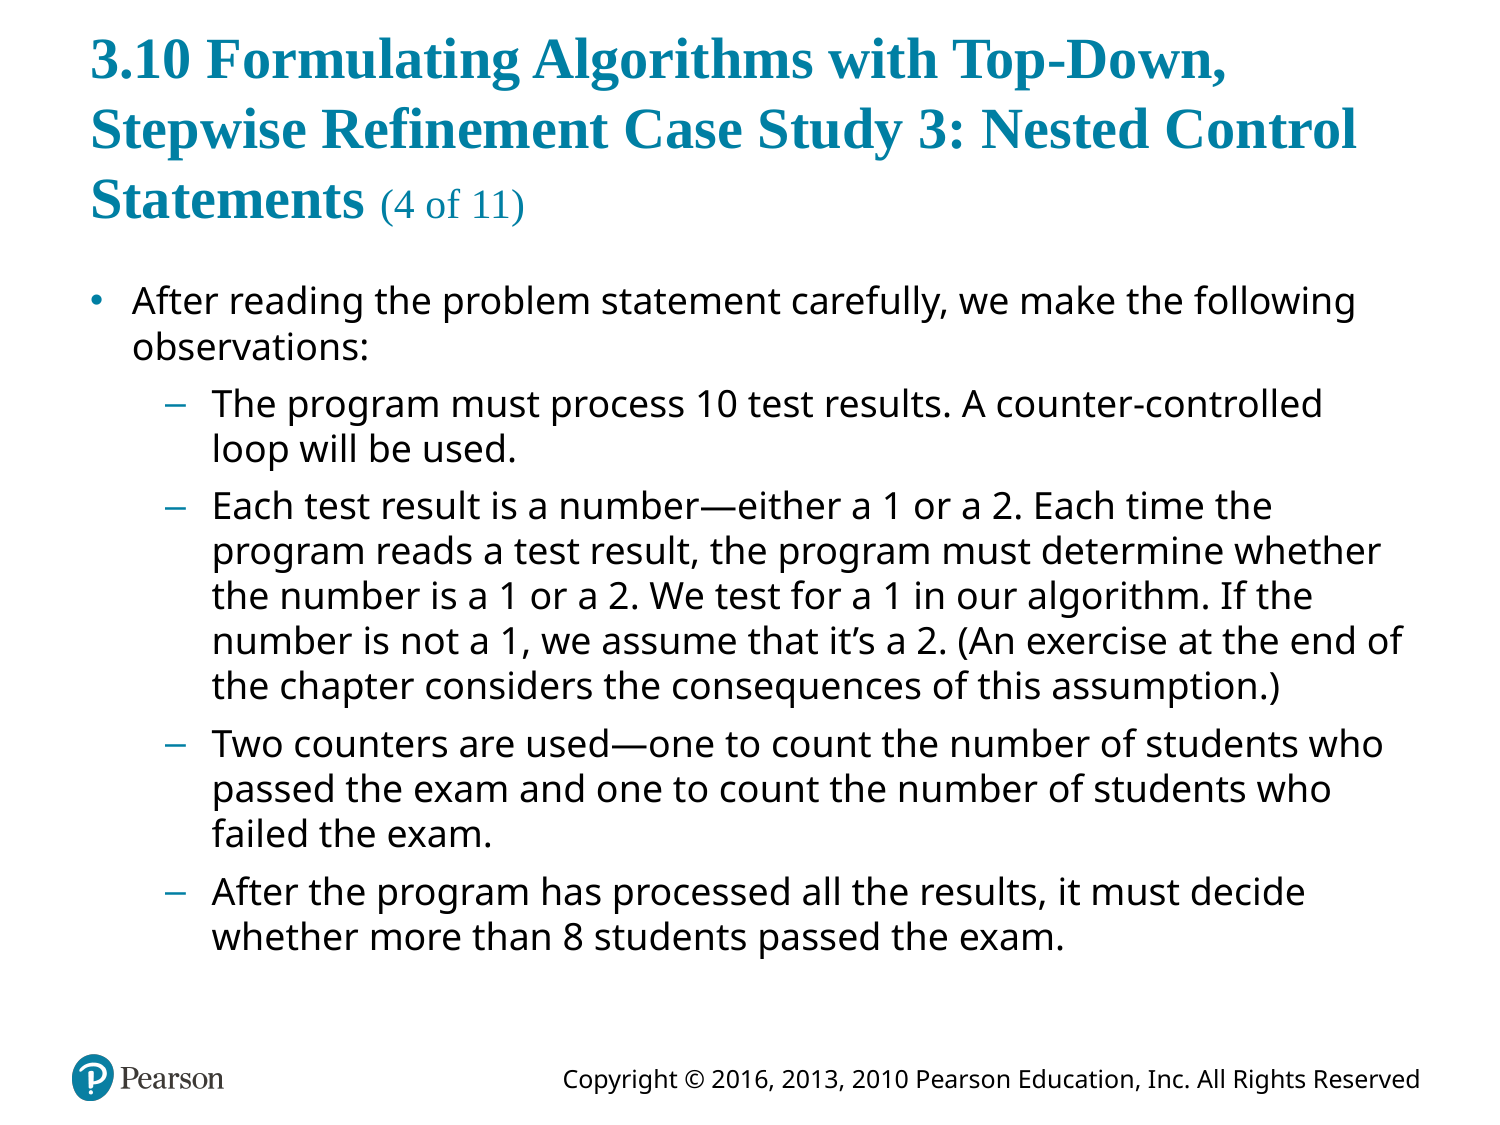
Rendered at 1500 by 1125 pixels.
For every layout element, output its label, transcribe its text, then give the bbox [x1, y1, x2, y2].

picture [80, 1063, 106, 1088]
list After reading the problem statement carefully, we make the following observations: The program must process 10 test results. A counter-controlled loop will be used. Each test result is a number—either a 1 or a 2. Each time the program reads a test result, the program must determine whether the number is a 1 or a 2. We test for a 1 in our algorithm. If the number is not a 1, we assume that it’s a 2. (An exercise at the end of the chapter considers the consequences of this assumption.) Two counters are used—one to count the number of students who passed the exam and one to count the number of students who failed the exam. After the program has processed all the results, it must decide whether more than 8 students passed the exam. [75, 262, 1425, 973]
picture [72, 1054, 88, 1070]
picture [72, 1087, 83, 1101]
picture [98, 1054, 224, 1101]
title 3.10 Formulating Algorithms with Top-Down, Stepwise Refinement Case Study 3: Nested Control Statements (4 of 11) [75, 35, 1425, 216]
